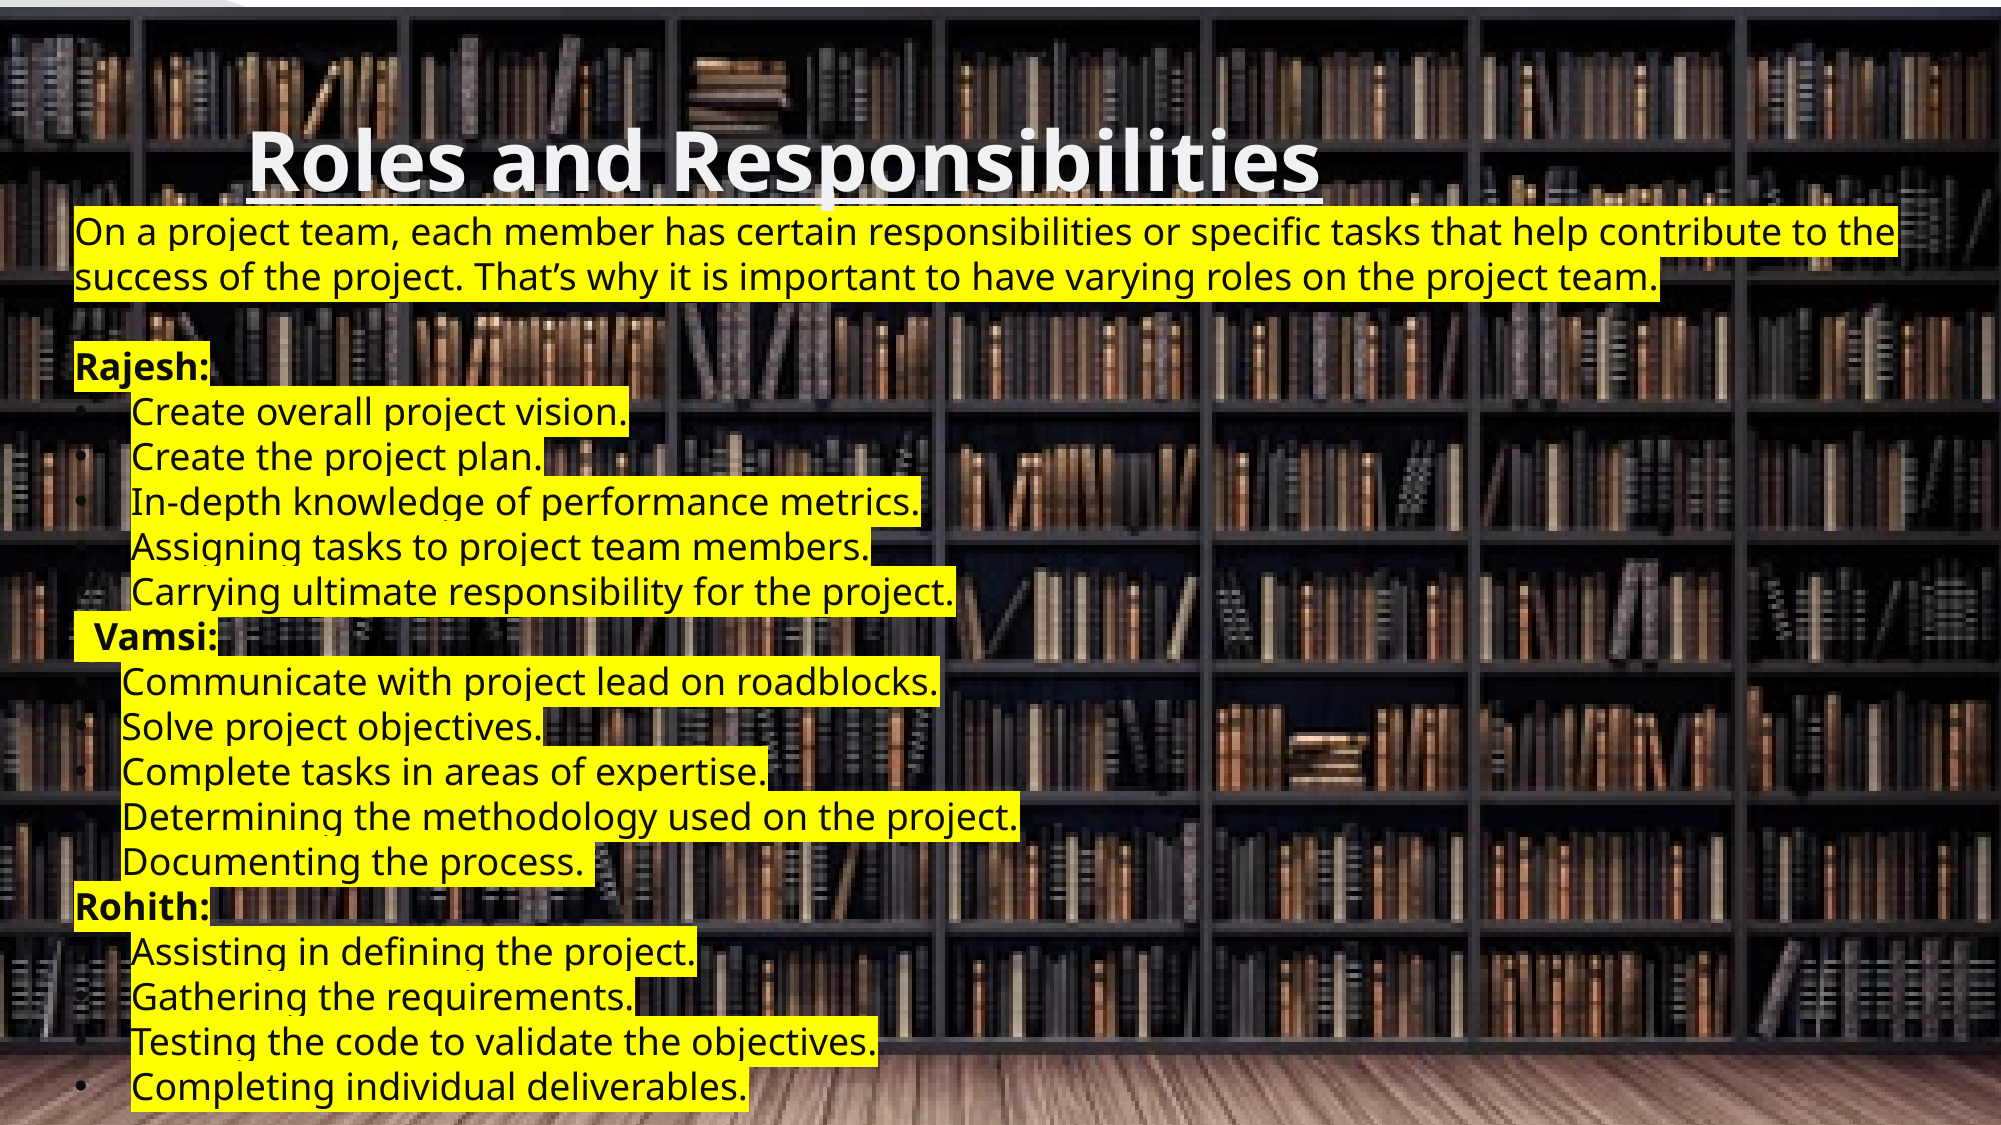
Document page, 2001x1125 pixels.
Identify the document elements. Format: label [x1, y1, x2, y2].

picture [0, 7, 2001, 1125]
text_box [0, 0, 249, 7]
